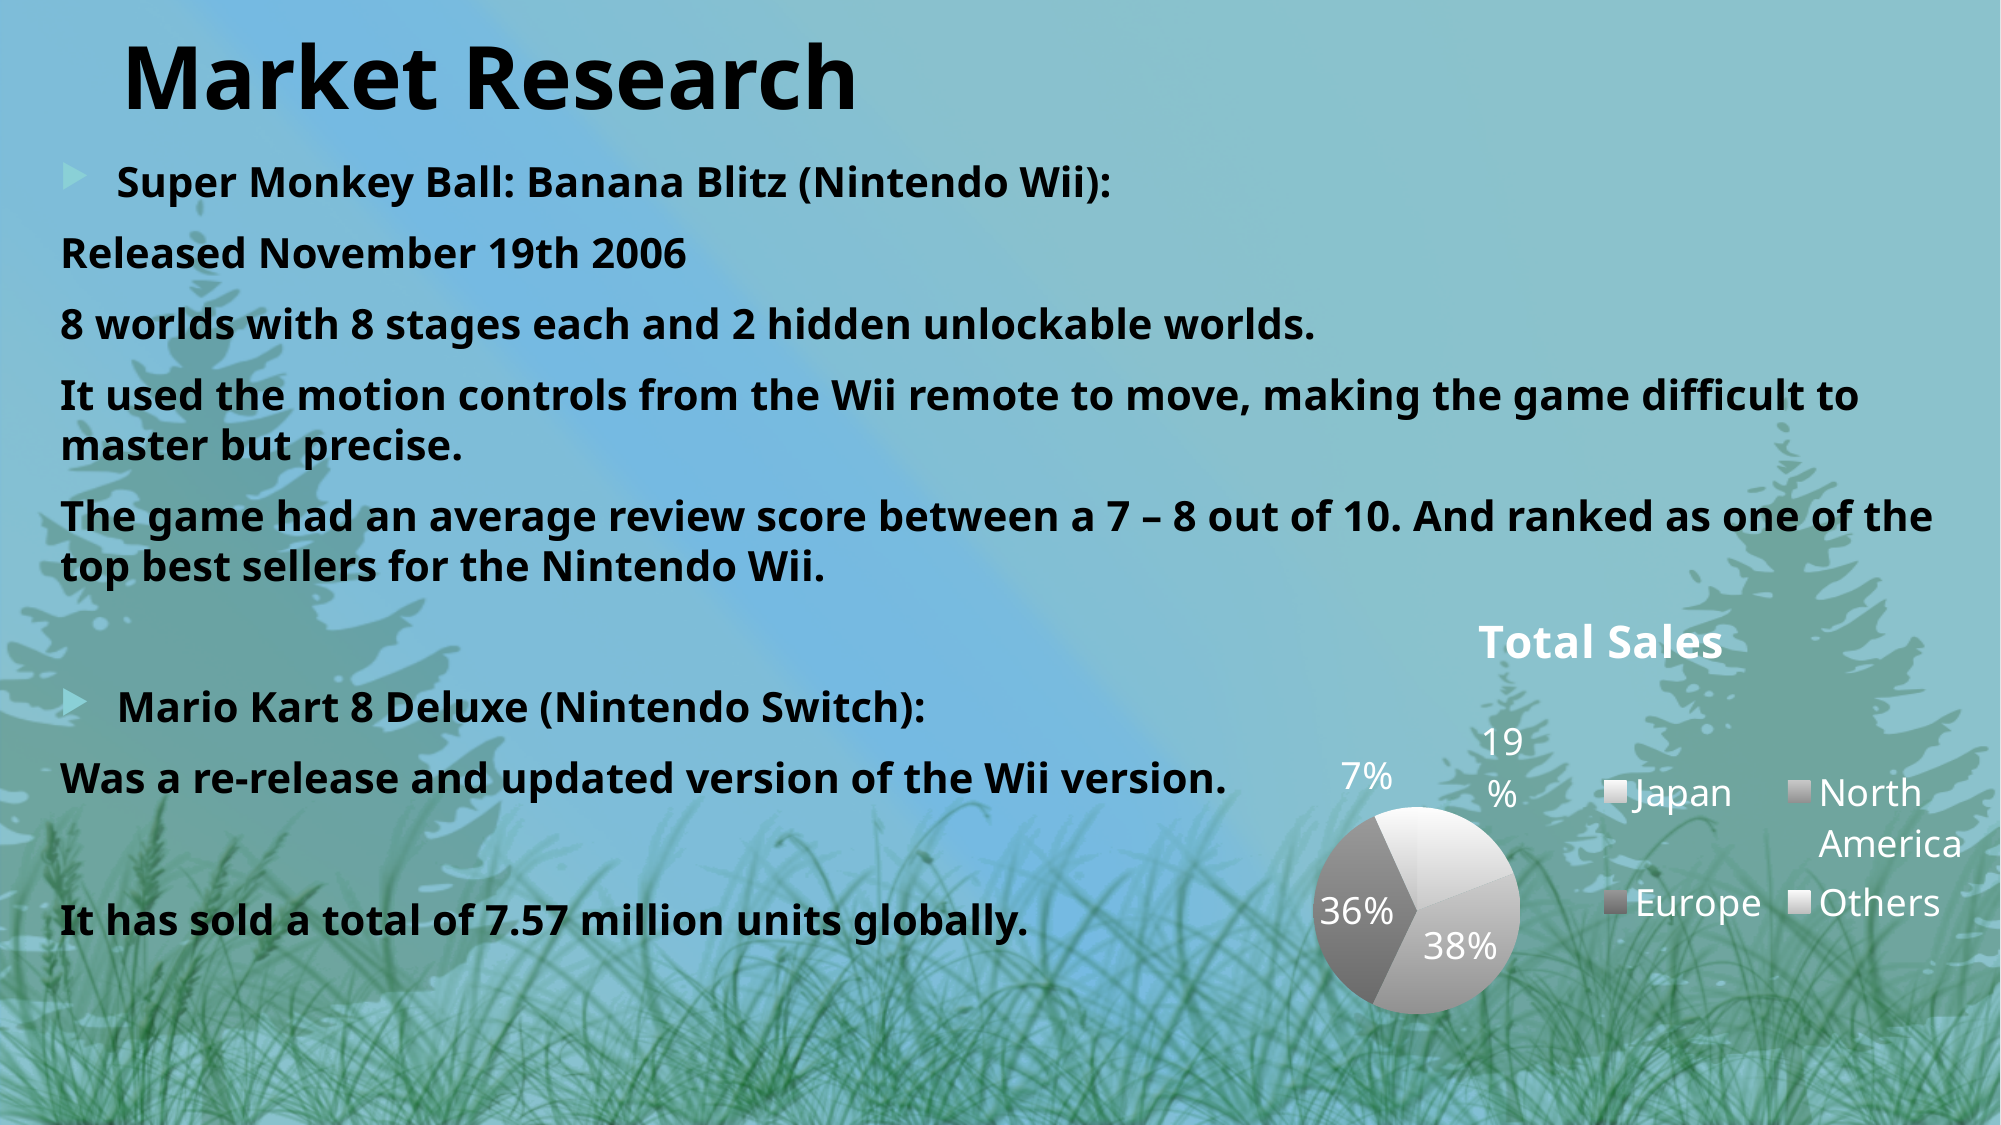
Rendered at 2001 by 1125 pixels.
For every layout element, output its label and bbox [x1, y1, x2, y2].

chart [1213, 577, 1988, 1116]
picture [0, 0, 2000, 1125]
